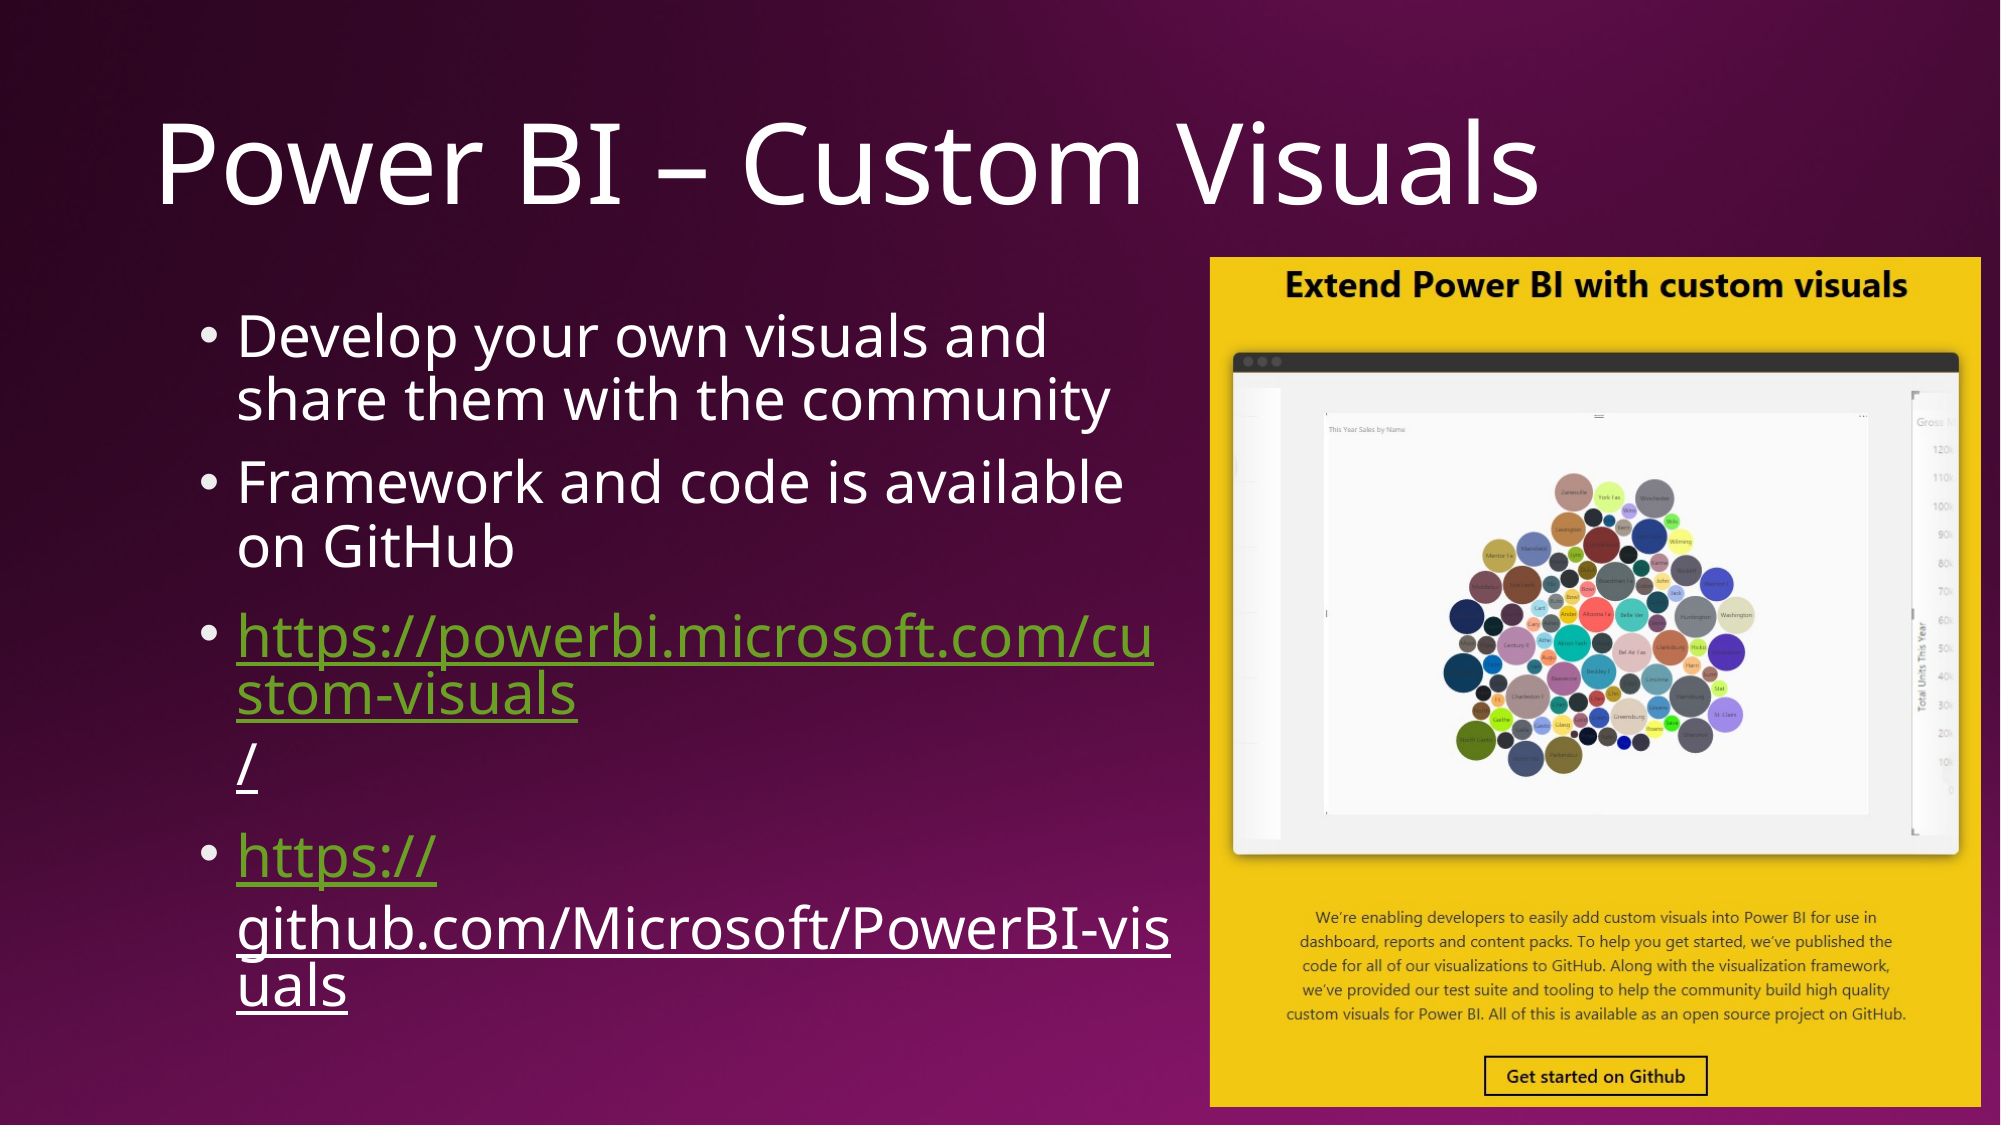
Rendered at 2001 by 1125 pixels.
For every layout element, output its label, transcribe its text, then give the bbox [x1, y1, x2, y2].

list Develop your own visuals and share them with the community Framework and code is available on GitHub https://powerbi.microsoft.com/custom-visuals/ https://github.com/Microsoft/PowerBI-visuals [183, 299, 1194, 1014]
picture [0, 0, 2001, 1125]
title Power BI – Custom Visuals [137, 59, 1863, 278]
